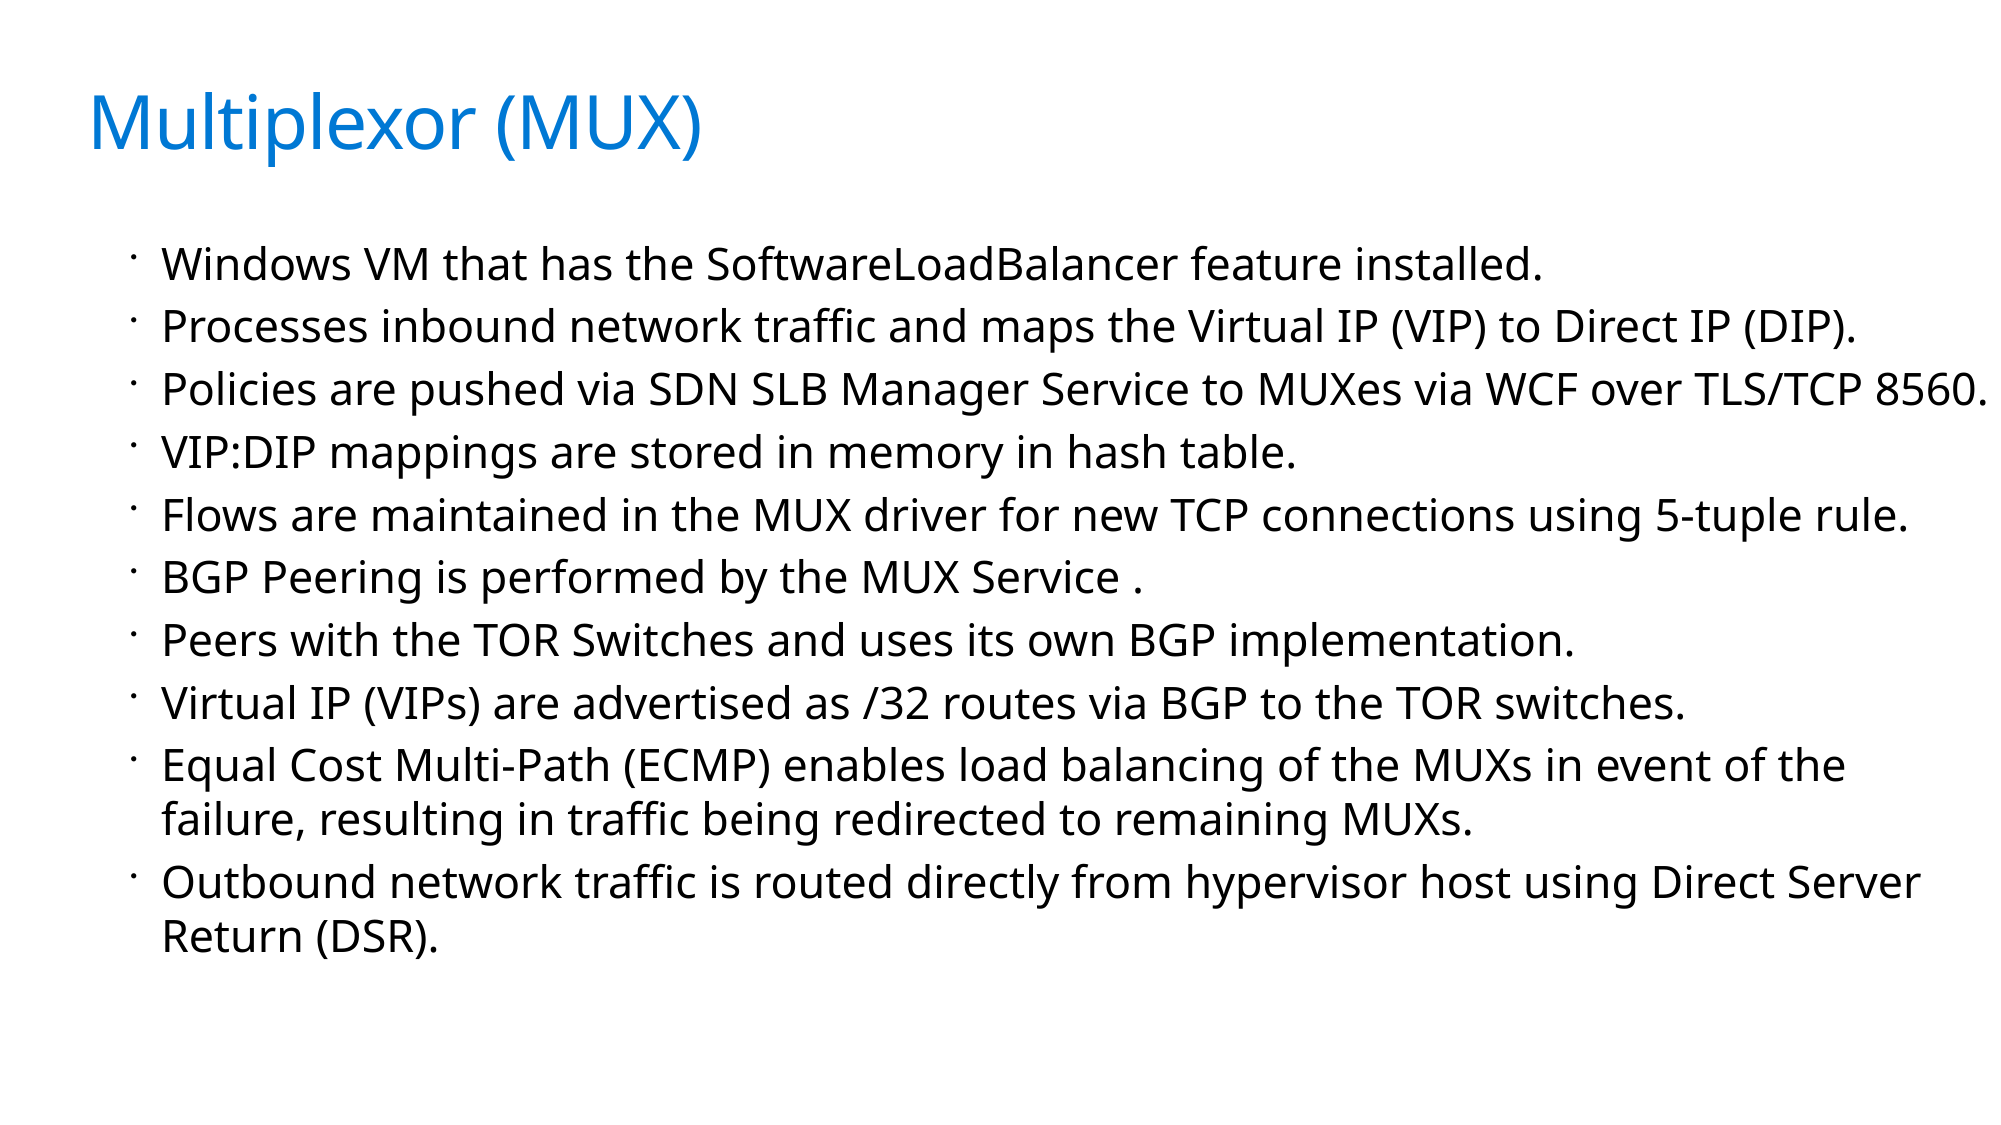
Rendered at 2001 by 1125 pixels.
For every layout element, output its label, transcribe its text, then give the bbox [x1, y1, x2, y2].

title Multiplexor (MUX) [87, 75, 750, 166]
list Windows VM that has the SoftwareLoadBalancer feature installed. Processes inbound network traffic and maps the Virtual IP (VIP) to Direct IP (DIP). Policies are pushed via SDN SLB Manager Service to MUXes via WCF over TLS/TCP 8560. VIP:DIP mappings are stored in memory in hash table. Flows are maintained in the MUX driver for new TCP connections using 5-tuple rule. BGP Peering is performed by the MUX Service . Peers with the TOR Switches and uses its own BGP implementation. Virtual IP (VIPs) are advertised as /32 routes via BGP to the TOR switches. Equal Cost Multi-Path (ECMP) enables load balancing of the MUXs in event of the failure, resulting in traffic being redirected to remaining MUXs. Outbound network traffic is routed directly from hypervisor host using Direct Server Return (DSR). [127, 235, 2000, 1023]
